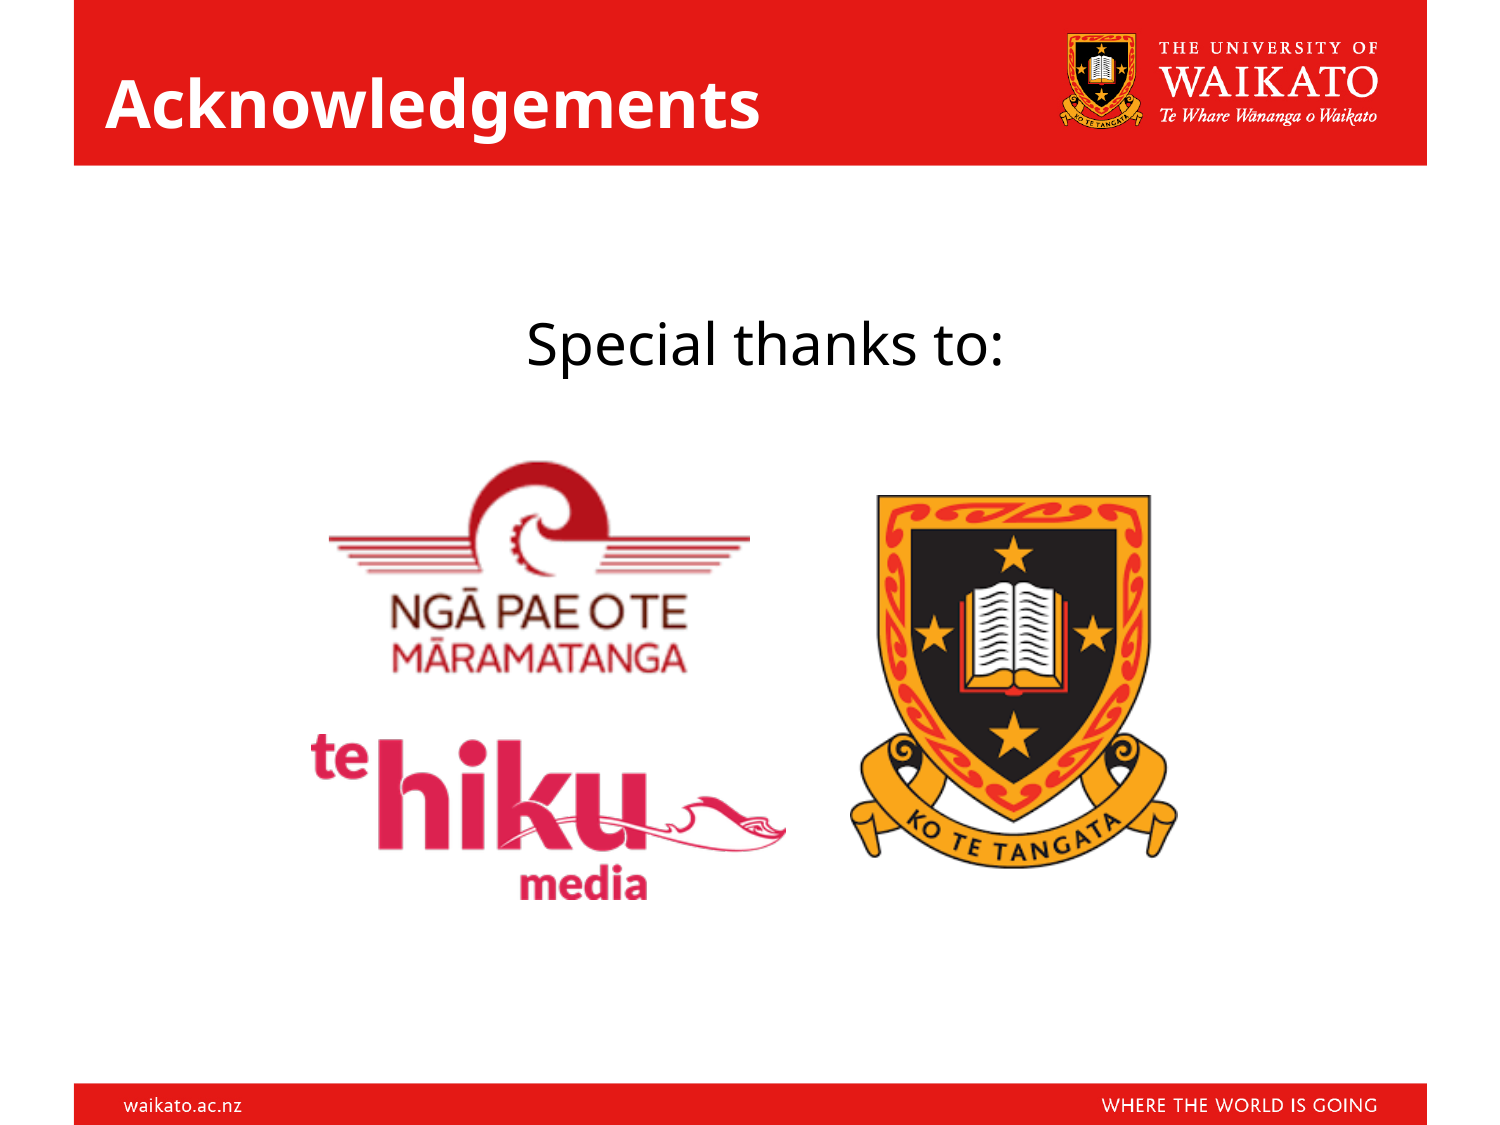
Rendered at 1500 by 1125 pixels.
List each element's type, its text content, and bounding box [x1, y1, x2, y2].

title Acknowledgements [90, 0, 1050, 151]
list Special thanks to: [119, 307, 1413, 1021]
picture [0, 0, 1500, 1125]
